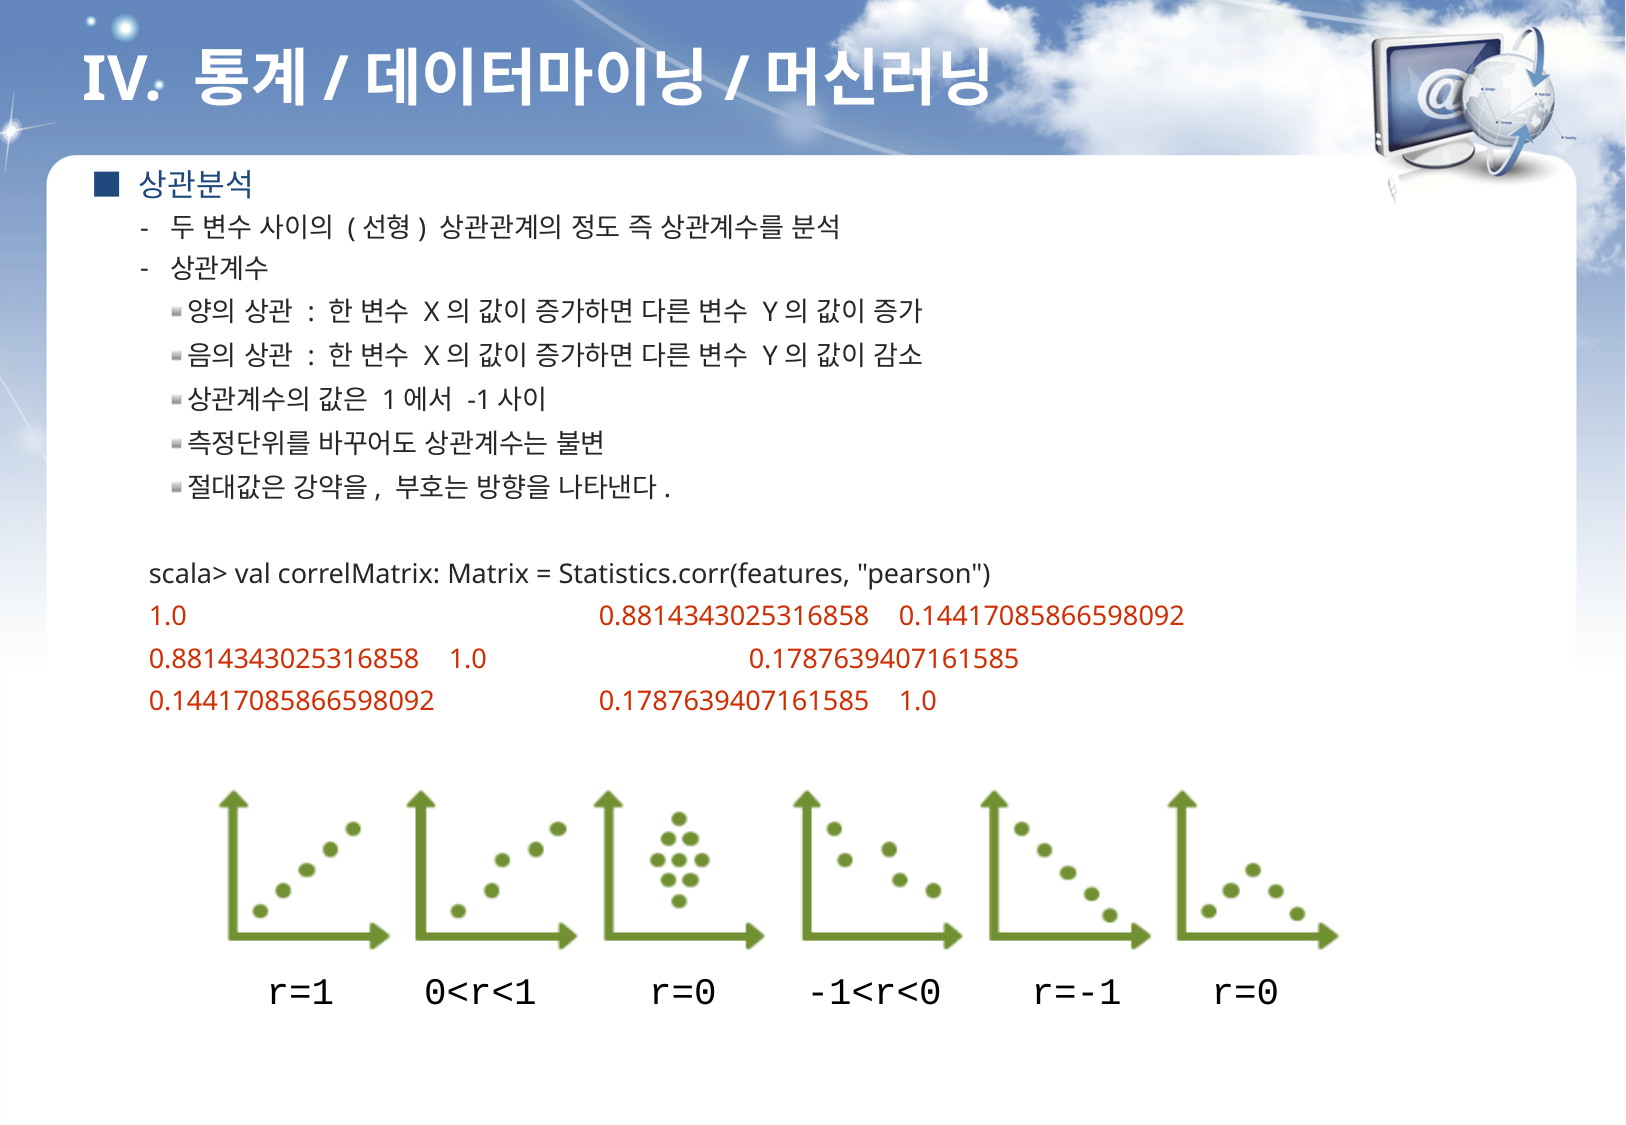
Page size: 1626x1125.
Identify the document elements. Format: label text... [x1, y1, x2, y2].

text_box ■ 상관분석 두 변수 사이의 (선형) 상관관계의 정도 즉 상관계수를 분석 상관계수 양의 상관 : 한 변수 X의 값이 증가하면 다른 변수 Y의 값이 증가 음의 상관 : 한 변수 X의 값이 증가하면 다른 변수 Y의 값이 감소 상관계수의 값은 1에서 -1사이 측정단위를 바꾸어도 상관계수는 불변 절대값은 강약을, 부호는 방향을 나타낸다. scala> val correlMatrix: Matrix = Statistics.corr(features, "pearson") 1.0 0.8814343025316858 0.14417085866598092 0.8814343025316858 1.0 0.1787639407161585 0.14417085866598092 0.1787639407161585 1.0 [75, 156, 1556, 766]
text_box IV. 통계/데이터마이닝/머신러닝 [68, 31, 1498, 102]
picture [0, 0, 1626, 1125]
text_box r=1 0<r<1 r=0 -1<r<0 r=-1 r=0 [227, 959, 1441, 1021]
